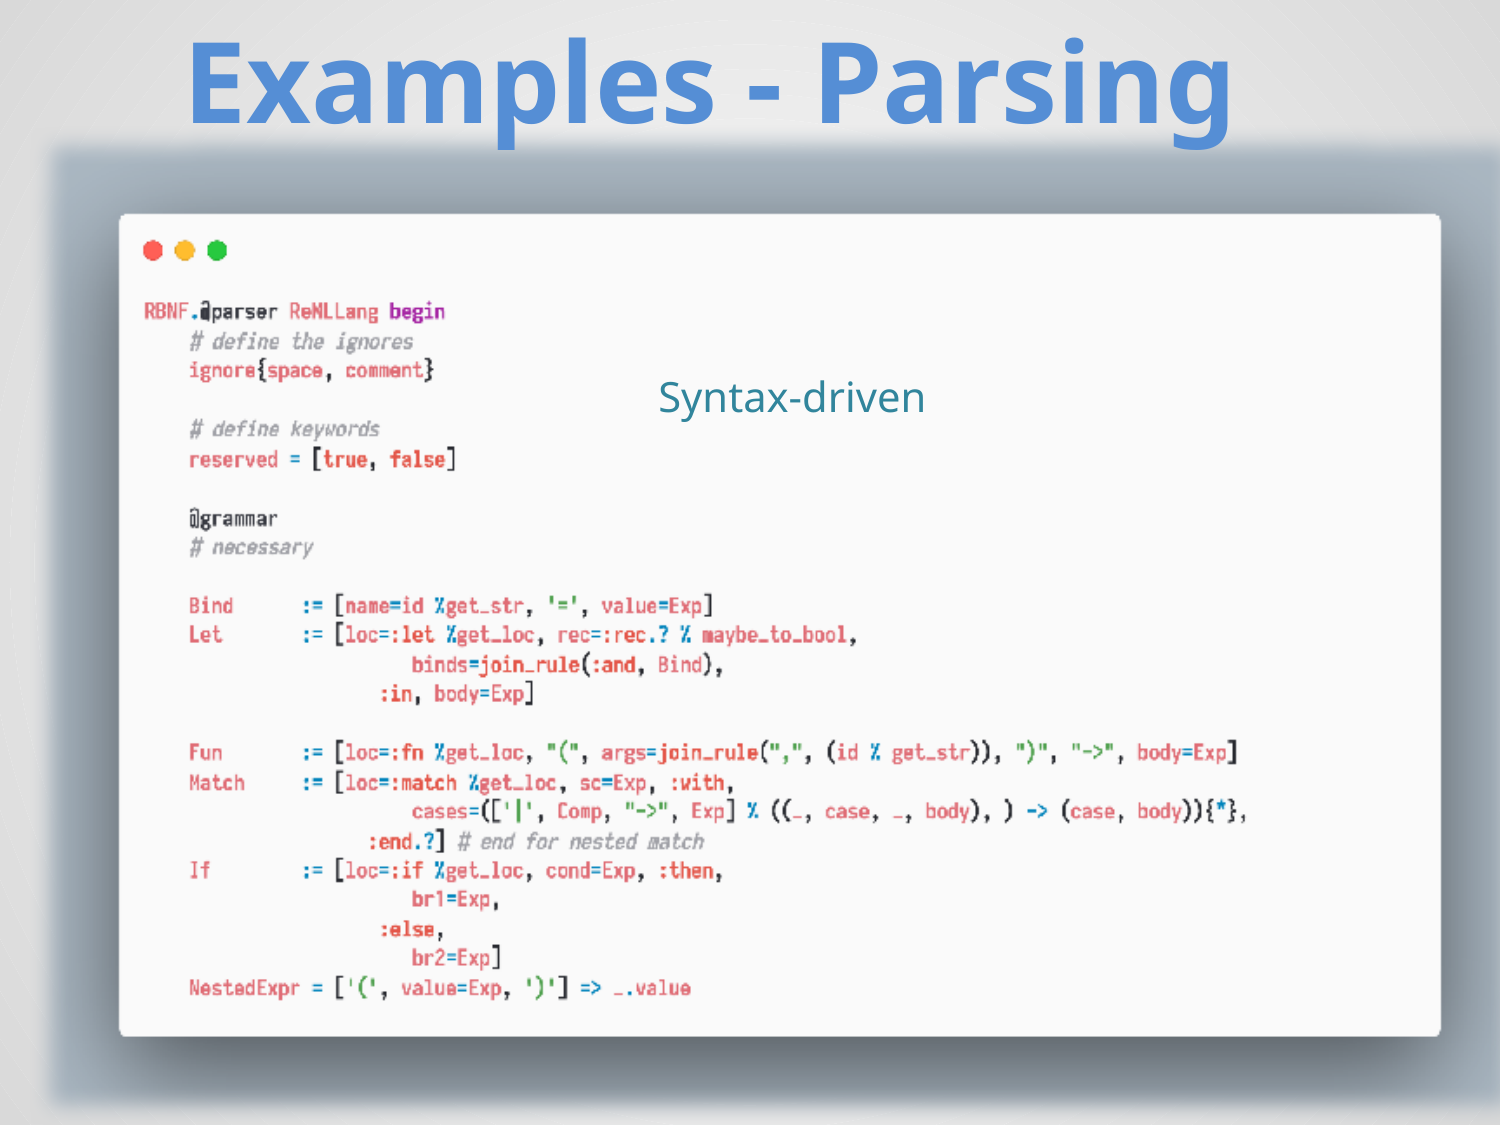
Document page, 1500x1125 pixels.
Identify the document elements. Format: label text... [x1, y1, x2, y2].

picture [29, 123, 1500, 1125]
text_box Examples - Parsing [168, 3, 1253, 122]
